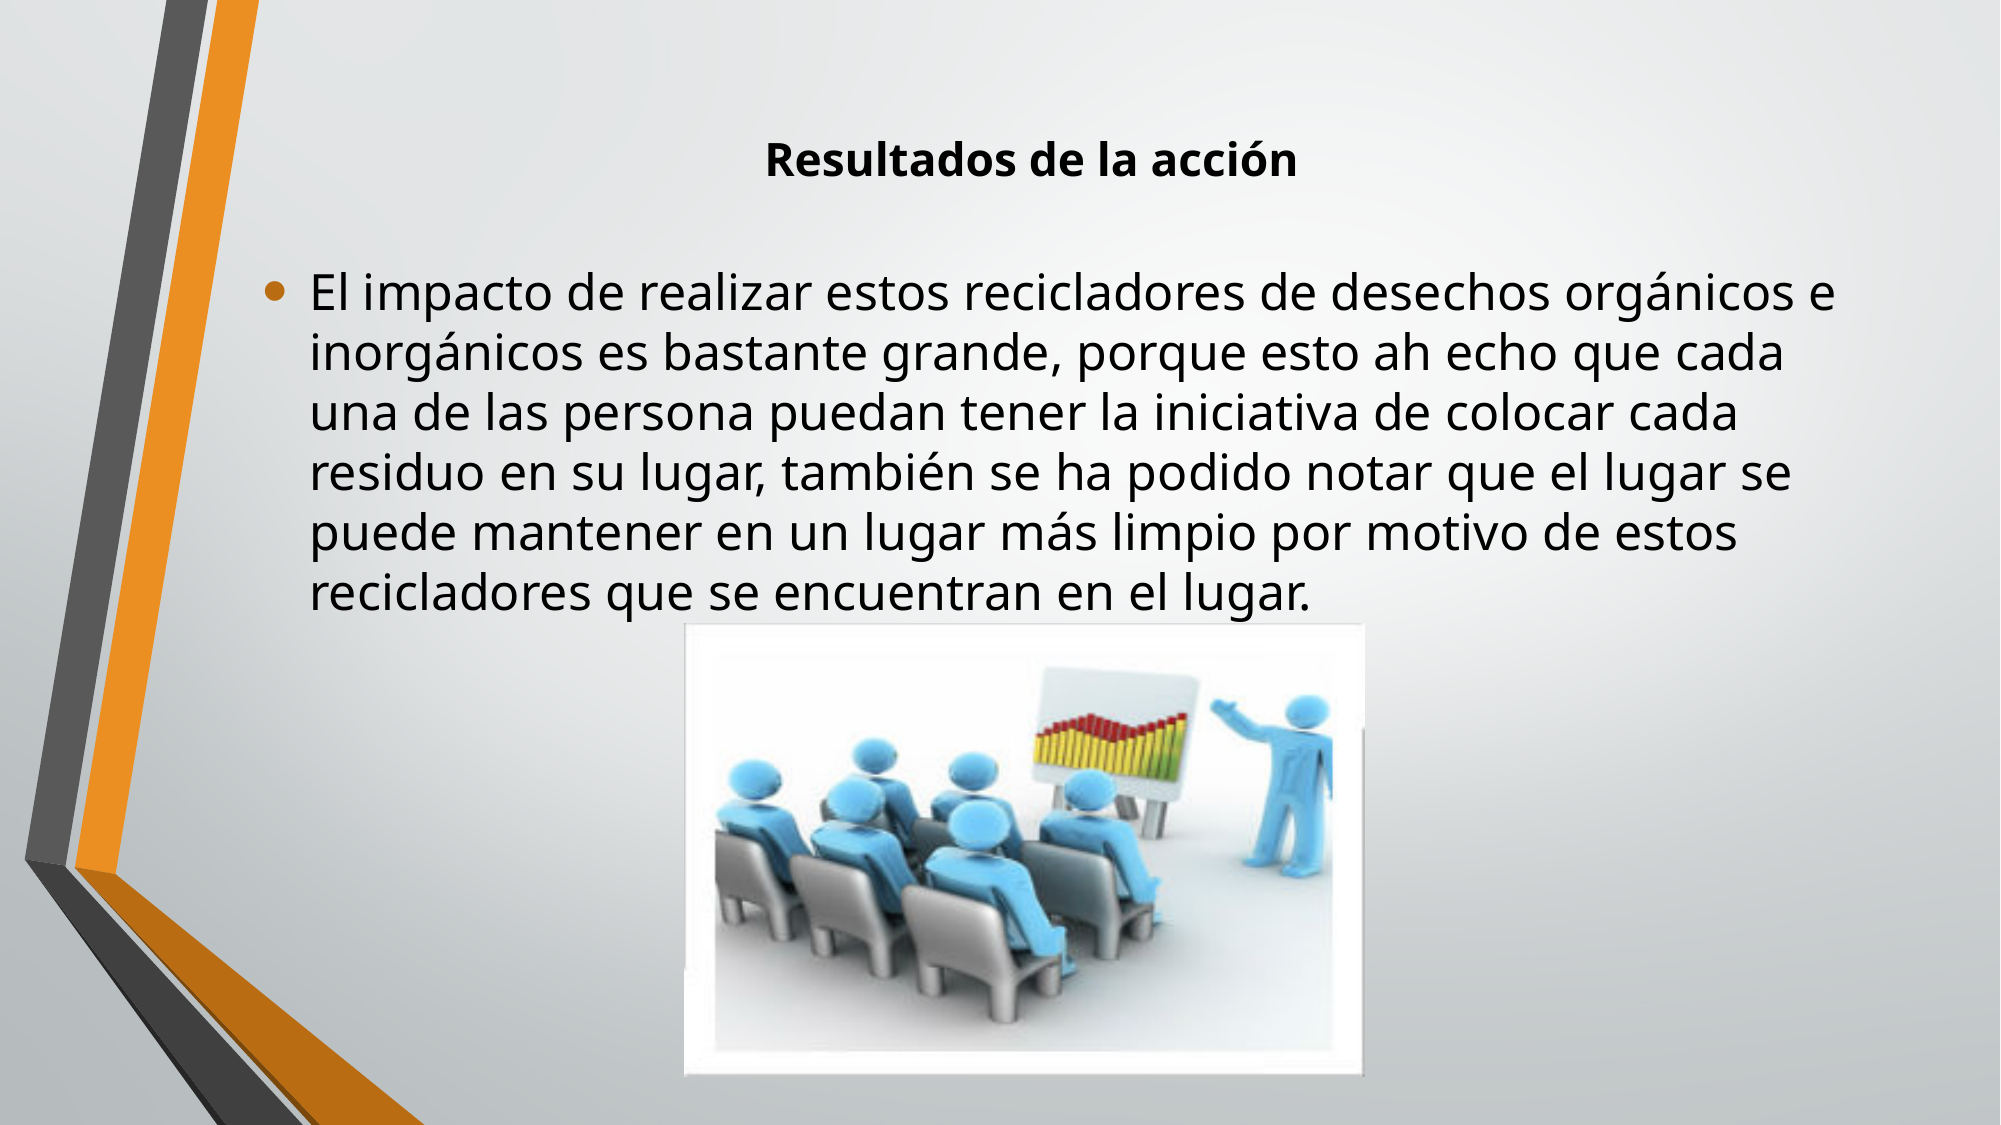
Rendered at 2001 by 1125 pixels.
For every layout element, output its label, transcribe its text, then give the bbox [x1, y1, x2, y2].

list El impacto de realizar estos recicladores de desechos orgánicos e inorgánicos es bastante grande, porque esto ah echo que cada una de las persona puedan tener la iniciativa de colocar cada residuo en su lugar, también se ha podido notar que el lugar se puede mantener en un lugar más limpio por motivo de estos recicladores que se encuentran en el lugar. [247, 62, 1891, 818]
picture [684, 623, 1365, 1077]
